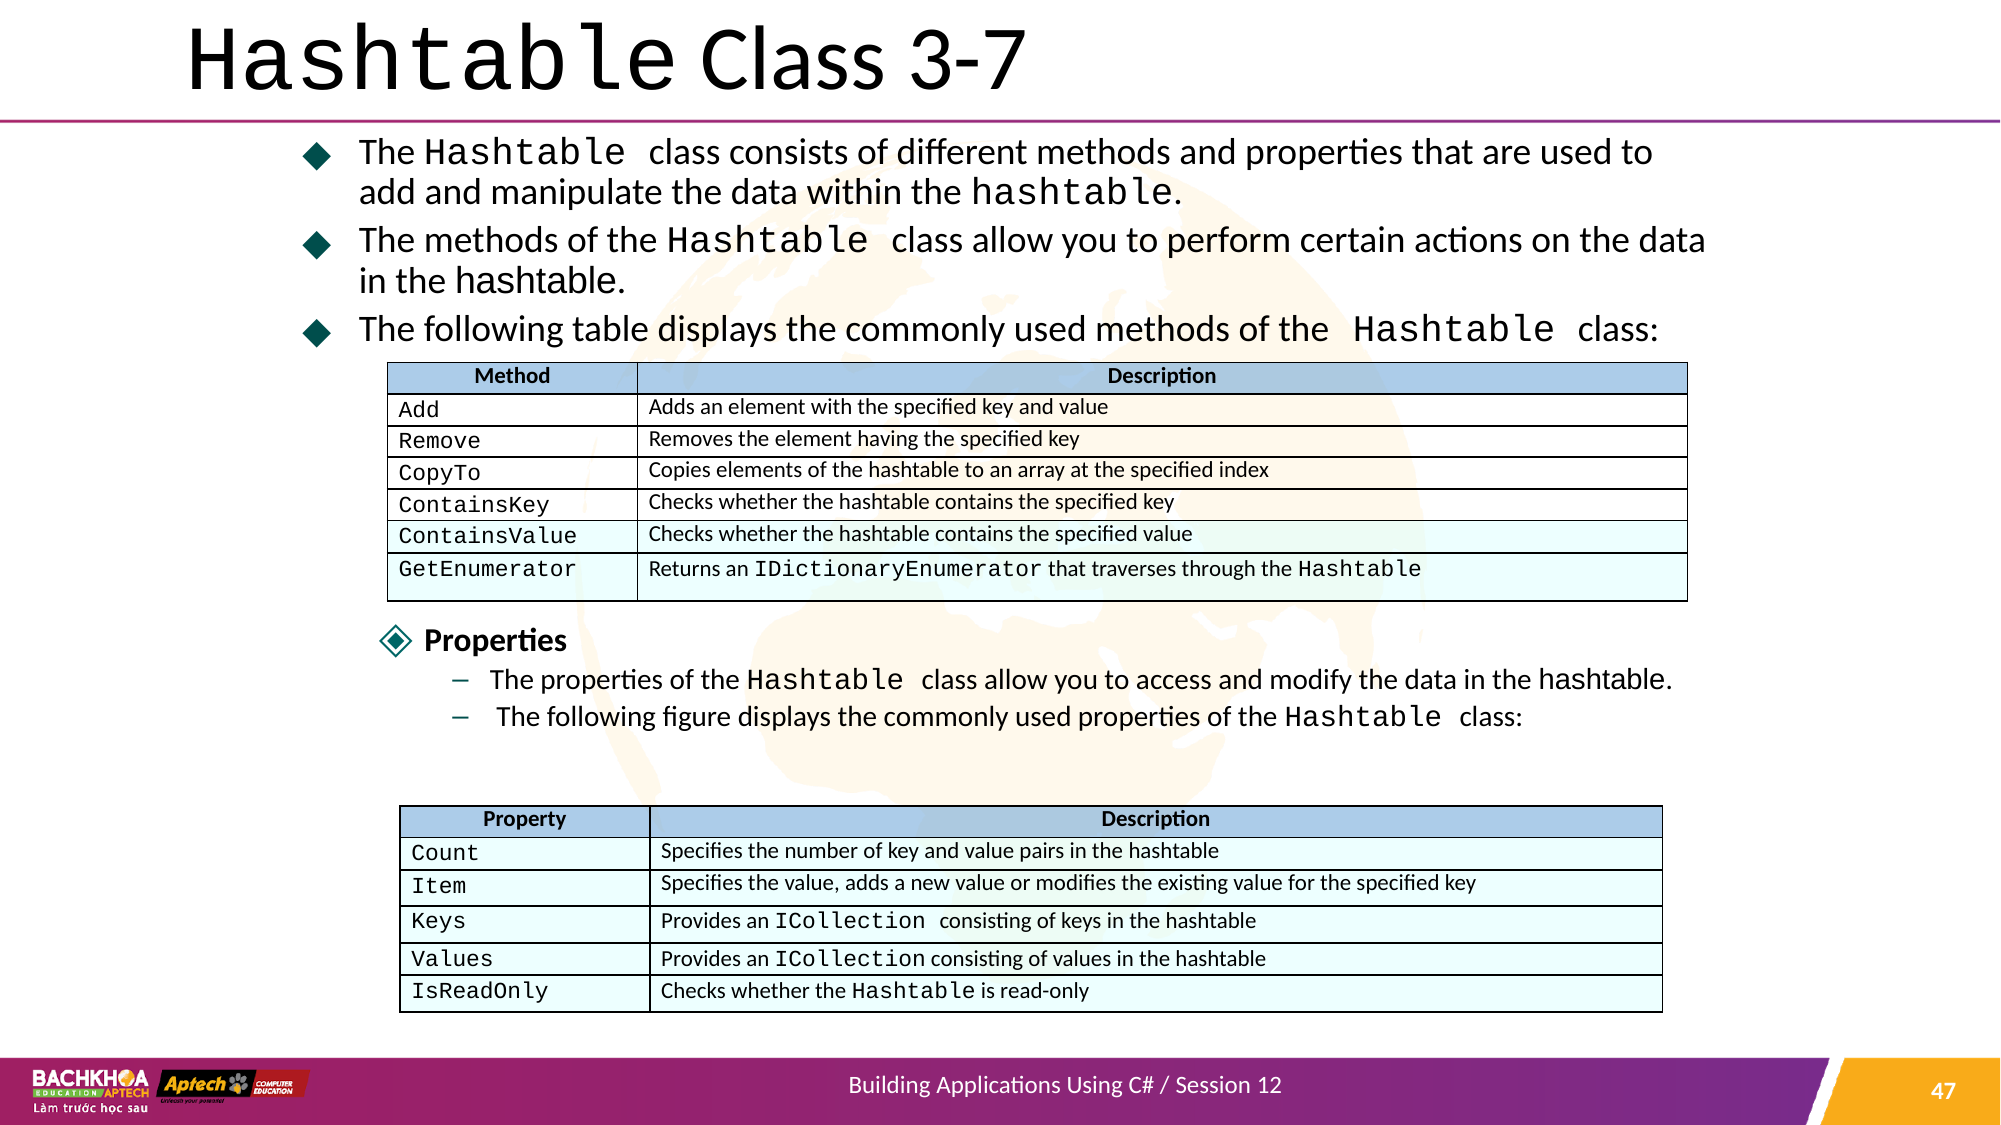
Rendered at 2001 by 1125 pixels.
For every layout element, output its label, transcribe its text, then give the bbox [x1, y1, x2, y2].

table_cell Keys [401, 907, 649, 942]
table_cell Checks whether the hashtable contains the specified key [638, 490, 1687, 520]
table_cell Returns an IDictionaryEnumerator that traverses through the Hashtable [638, 554, 1687, 600]
table_cell Checks whether the Hashtable is read-only [651, 976, 1662, 1011]
table_cell Adds an element with the specified key and value [638, 395, 1687, 425]
table_cell ContainsValue [388, 521, 637, 552]
table_header Description [651, 807, 1662, 837]
title Hashtable Class 3-7 [5, 3, 1993, 116]
table_cell ContainsKey [388, 490, 637, 520]
table_cell Item [401, 871, 649, 905]
table_cell Provides an ICollection consisting of keys in the hashtable [651, 907, 1662, 942]
table_header Description [638, 363, 1687, 393]
table_cell Specifies the number of key and value pairs in the hashtable [651, 838, 1662, 869]
table_cell Provides an ICollection consisting of values in the hashtable [651, 944, 1662, 974]
table_cell Count [401, 838, 649, 869]
table_header Method [388, 363, 637, 393]
footer Building Applications Using C# / Session 12 [324, 1060, 1813, 1120]
table_cell Checks whether the hashtable contains the specified value [638, 521, 1687, 552]
table_cell Specifies the value, adds a new value or modifies the existing value for the specified key [651, 871, 1662, 905]
table_cell Add [388, 395, 637, 425]
text_box The Hashtable class consists of different methods and properties that are used to add and manipulate the data within the hashtable. The methods of the Hashtable class allow you to perform certain actions on the data in the hashtable. The following table displays the commonly used methods of the Hashtable class: Properties The properties of the Hashtable class allow you to access and modify the data in the hashtable. The following figure displays the commonly used properties of the Hashtable class: [287, 124, 1725, 1063]
table_cell Removes the element having the specified key [638, 427, 1687, 456]
table_cell GetEnumerator [388, 554, 637, 600]
slide_number ‹#› [1899, 1059, 1988, 1120]
table_cell Remove [388, 427, 637, 456]
picture [0, 0, 2001, 1125]
table_cell IsReadOnly [401, 976, 649, 1011]
table_header Property [401, 807, 649, 837]
table_cell Values [401, 944, 649, 974]
table_cell Copies elements of the hashtable to an array at the specified index [638, 458, 1687, 488]
table_cell CopyTo [388, 458, 637, 488]
